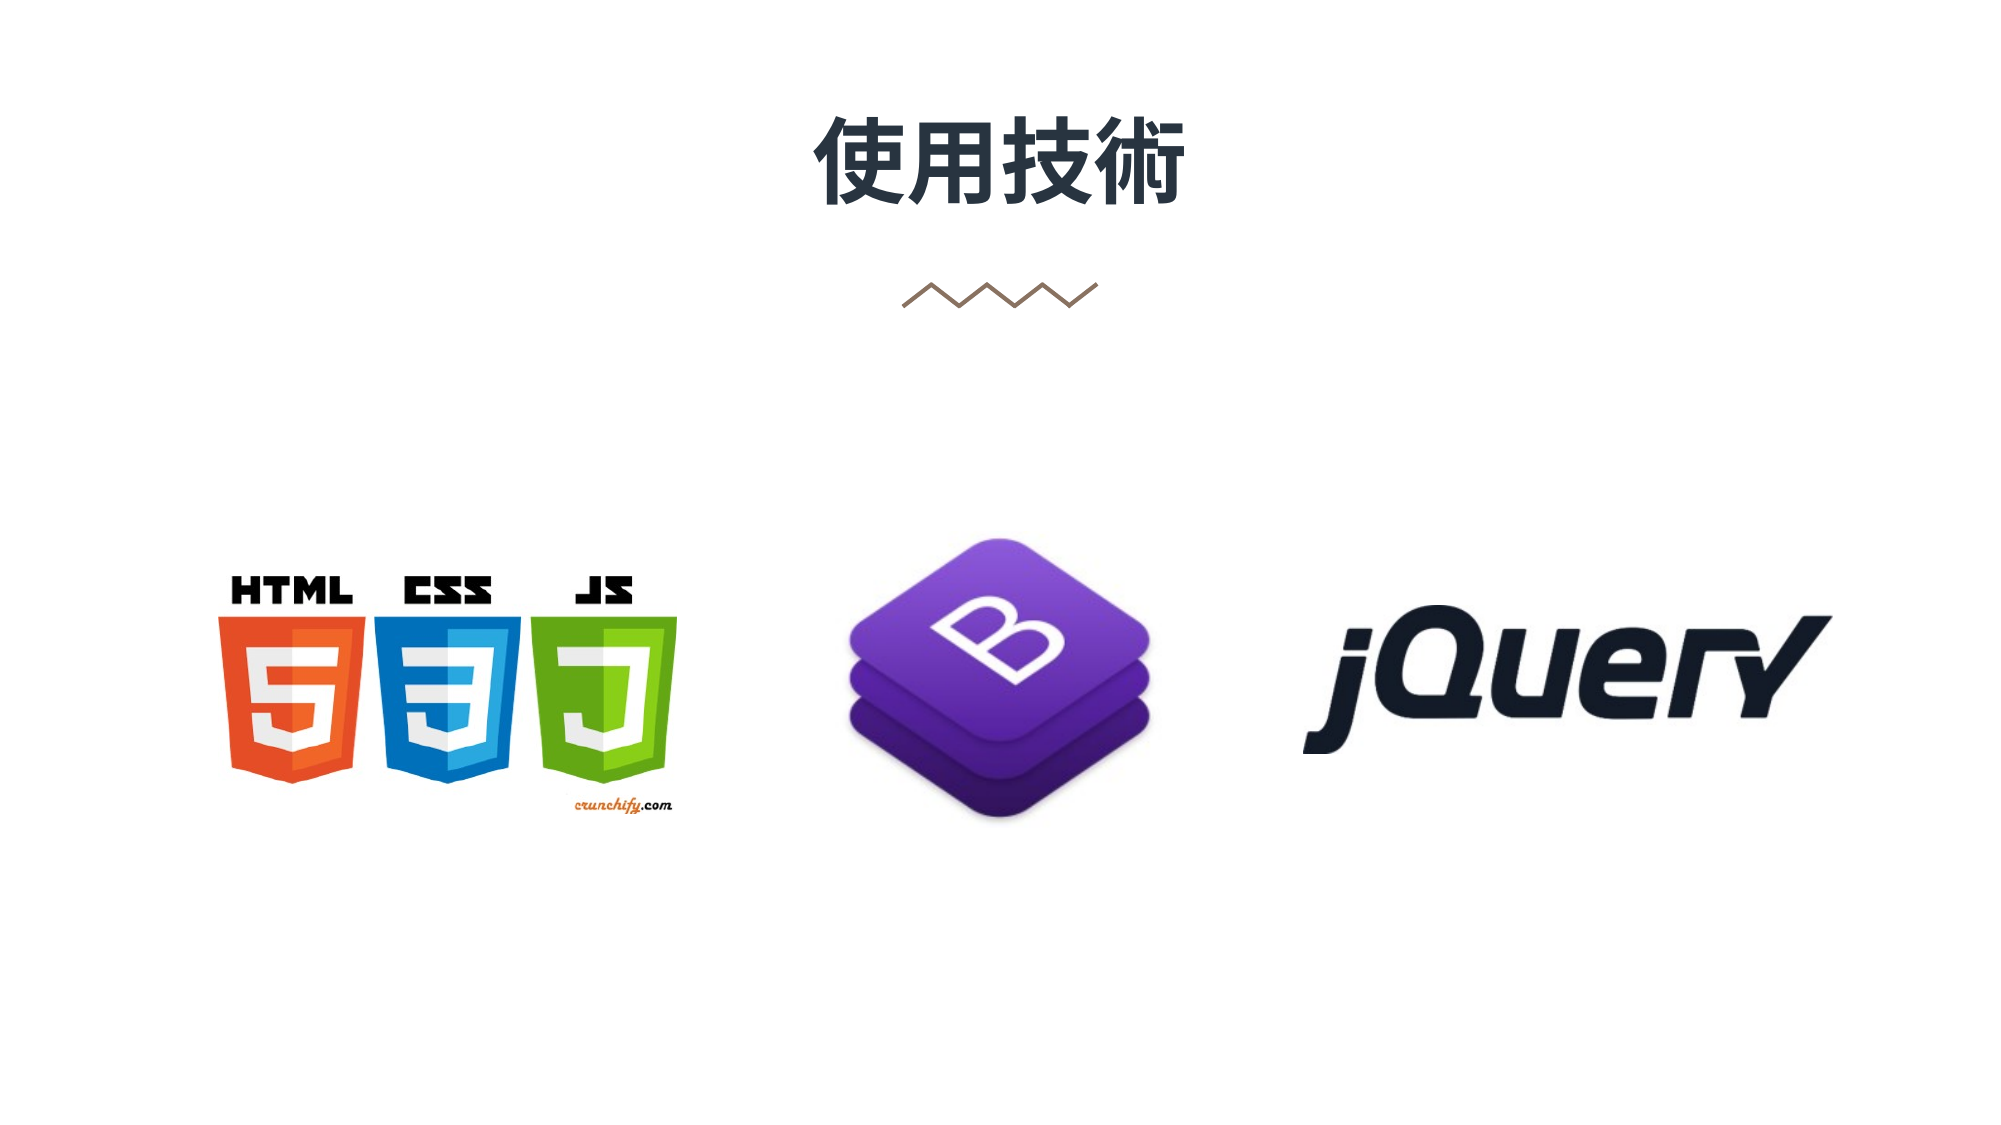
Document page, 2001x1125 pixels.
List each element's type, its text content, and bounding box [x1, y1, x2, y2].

picture [824, 531, 1176, 828]
text_box 使用技術 [0, 95, 2000, 223]
picture [218, 545, 677, 814]
picture [1303, 605, 1833, 754]
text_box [902, 283, 1098, 307]
